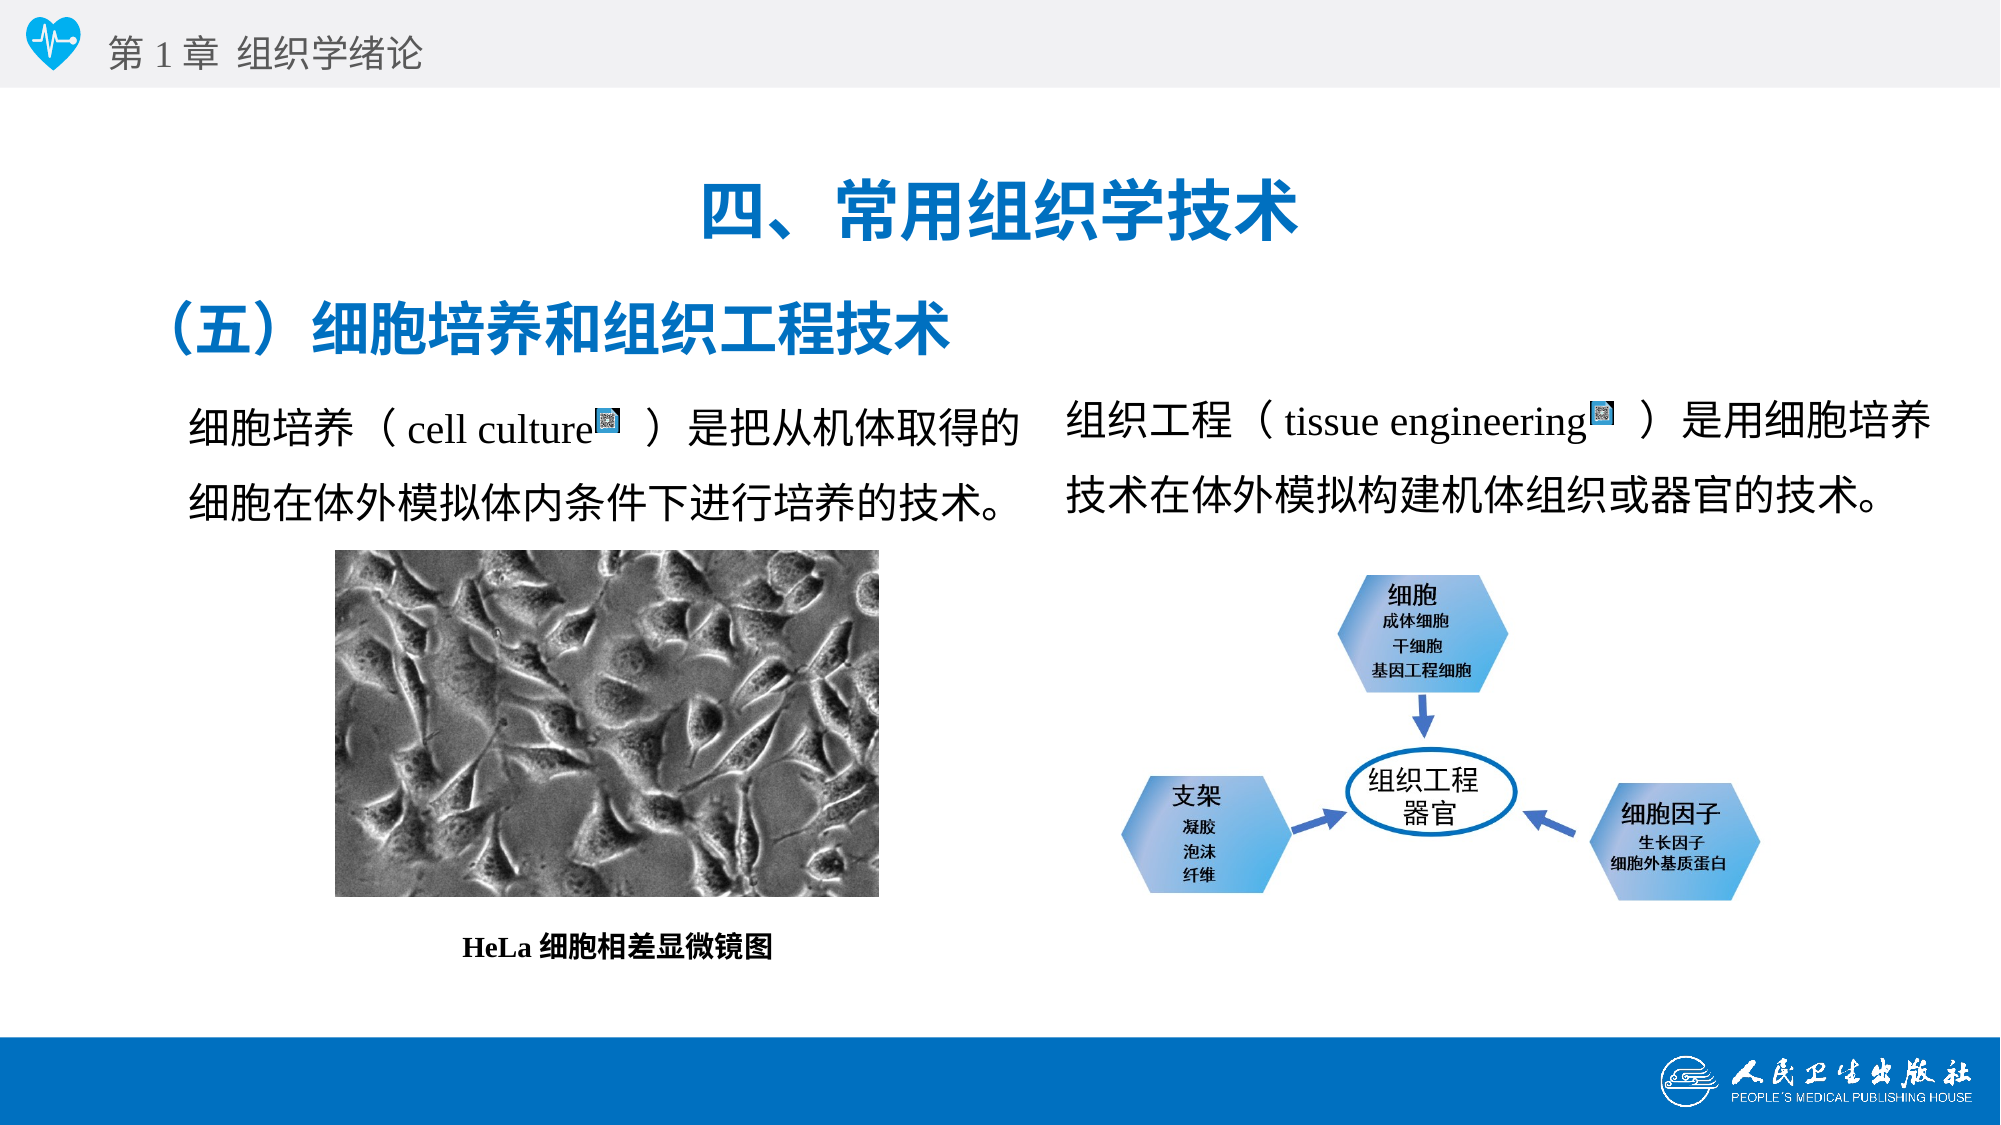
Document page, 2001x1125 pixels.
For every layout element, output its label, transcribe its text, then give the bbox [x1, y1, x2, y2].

text_box 四、常用组织学技术 [147, 121, 1853, 257]
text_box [1051, 361, 1952, 574]
text_box （五）细胞培养和组织工程技术 [121, 249, 1009, 370]
picture [0, 88, 2001, 1125]
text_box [173, 369, 1052, 972]
text_box 第1章 组织学绪论 [93, 0, 489, 83]
